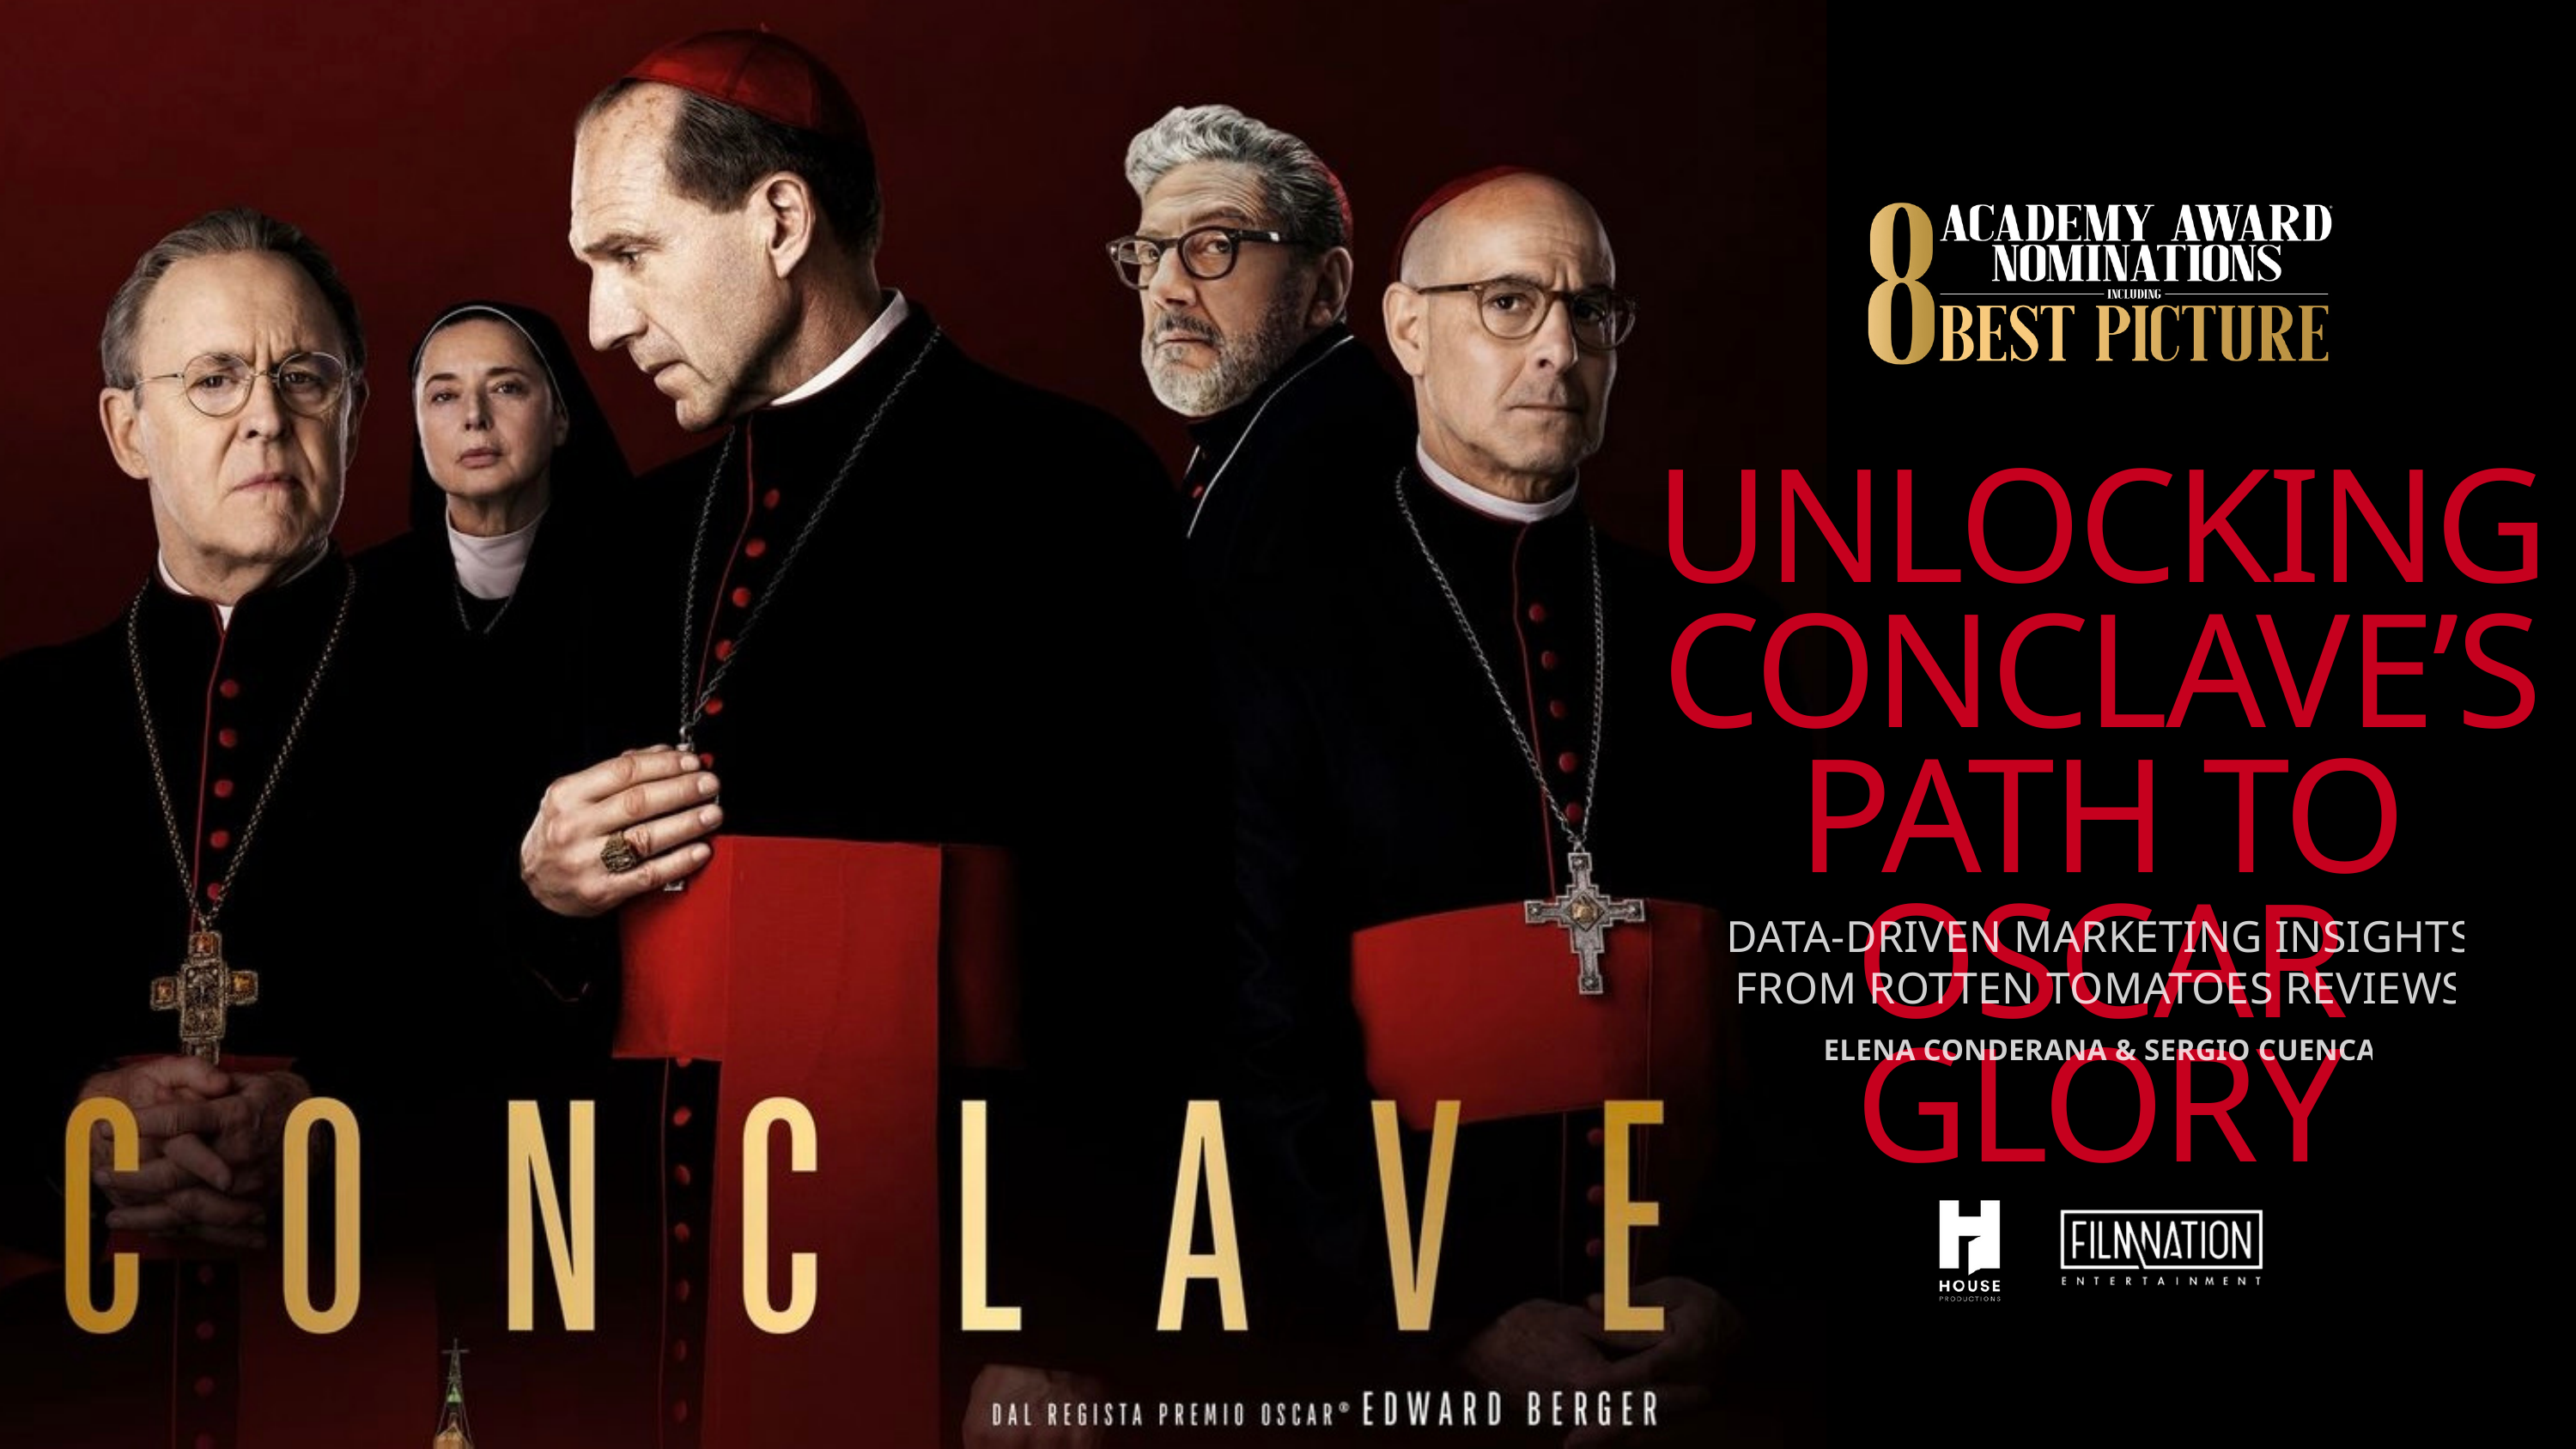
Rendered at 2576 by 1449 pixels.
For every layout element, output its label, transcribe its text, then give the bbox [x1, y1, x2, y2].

text_box ELENA CONDERANA & SERGIO CUENCA [1665, 1032, 2536, 1067]
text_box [1934, 1191, 2267, 1304]
text_box UNLOCKING CONCLAVE’S PATH TO OSCAR GLORY [1643, 469, 2559, 1194]
text_box DATA-DRIVEN MARKETING INSIGHTS FROM ROTTEN TOMATOES REVIEWS [1665, 909, 2536, 1013]
text_box [0, 0, 1827, 1449]
text_box [1839, 192, 2362, 375]
